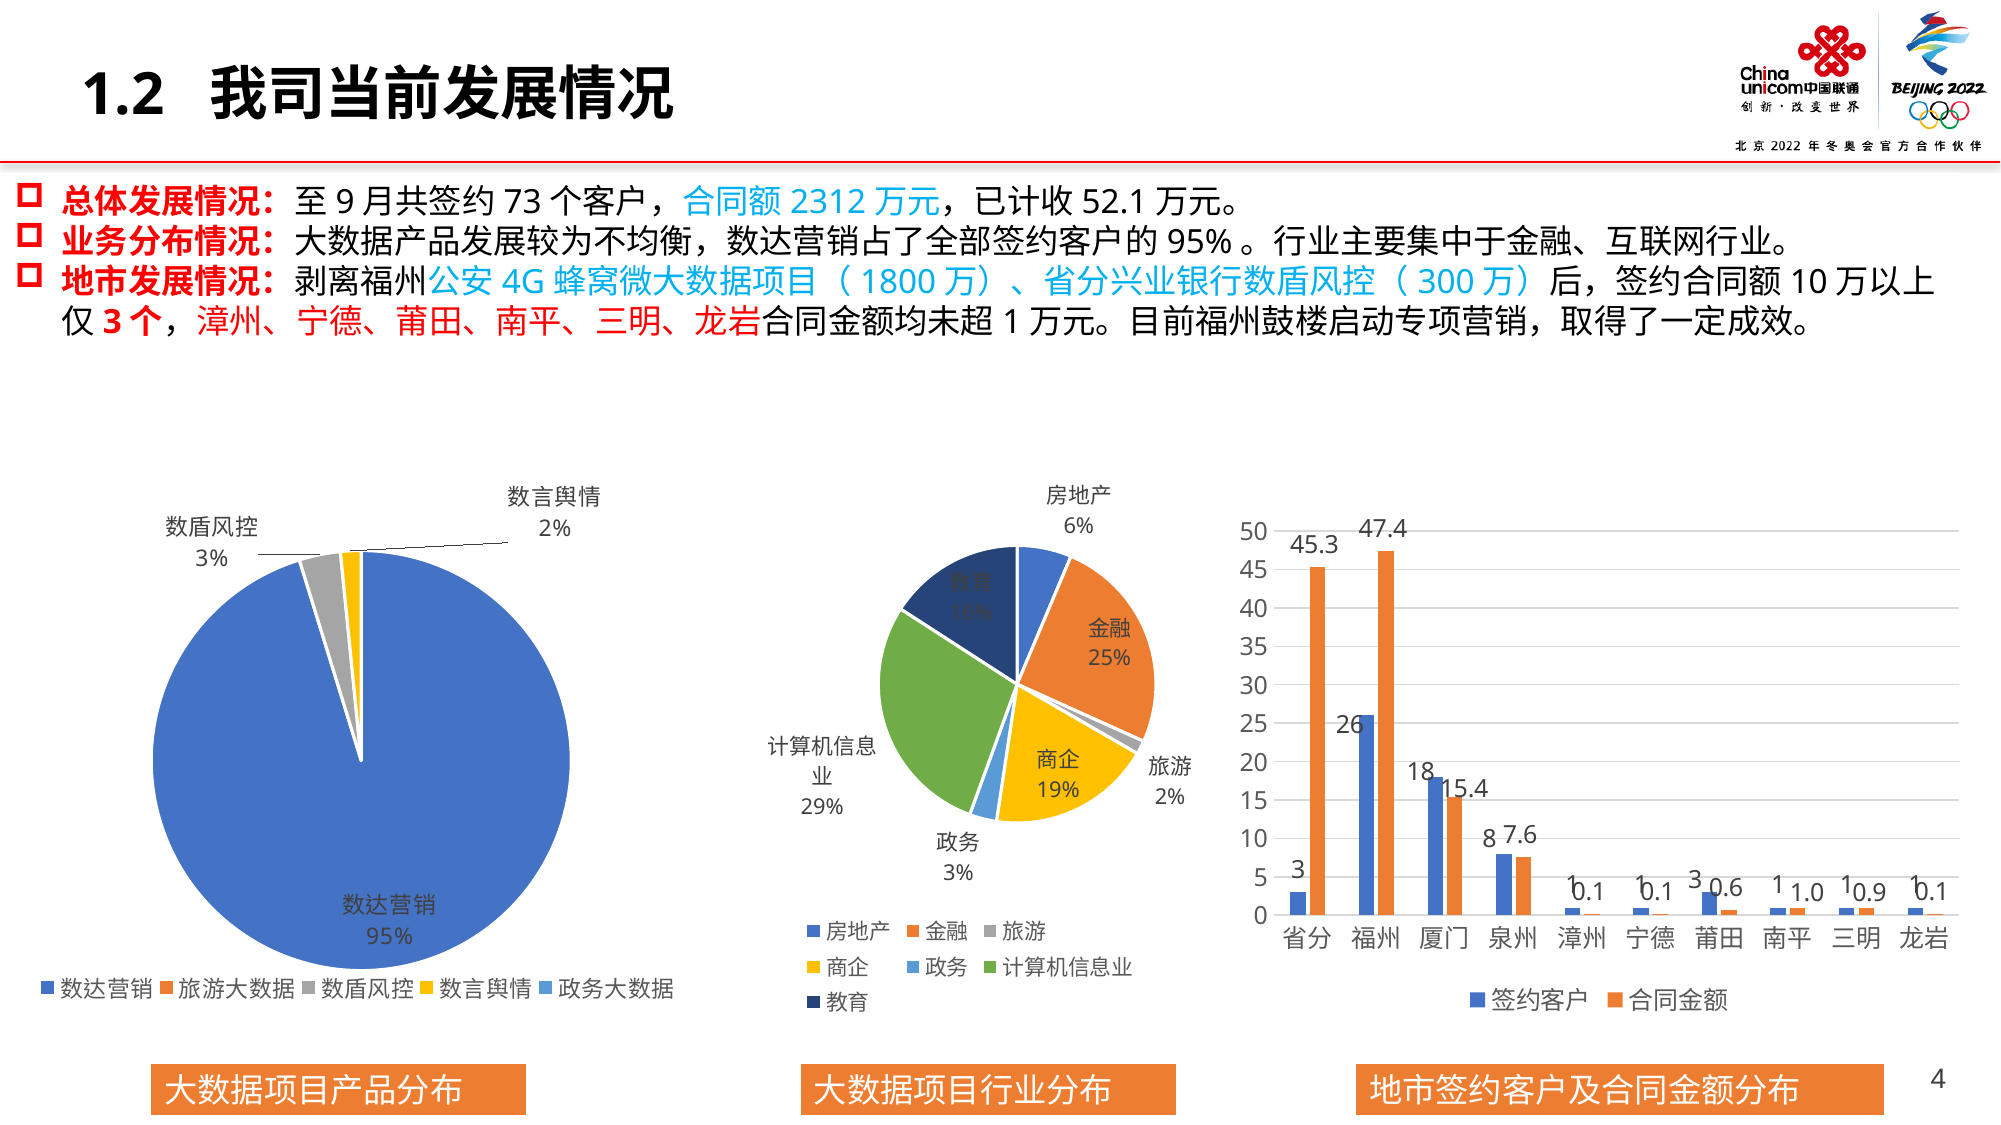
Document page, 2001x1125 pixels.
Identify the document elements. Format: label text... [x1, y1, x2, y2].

text_box 大数据项目行业分布 [798, 1061, 1179, 1118]
picture [1729, 7, 1993, 158]
chart [0, 467, 1975, 1037]
text_box 大数据项目产品分布 [148, 1061, 529, 1118]
text_box 1.2 我司当前发展情况 [66, 30, 776, 134]
text_box 总体发展情况：至9月共签约73个客户，合同额2312万元，已计收52.1万元。 业务分布情况：大数据产品发展较为不均衡，数达营销占了全部签约客户的95%。行业主要集中于金融、互联网行业。 地市发展情况：剥离福州公安4G蜂窝微大数据项目（1800万）、省分兴业银行数盾风控（300万）后，签约合同额10万以上仅3个，漳州、宁德、莆田、南平、三明、龙岩合同金额均未超1万元。目前福州鼓楼启动专项营销，取得了一定成效。 [0, 172, 1958, 348]
text_box 地市签约客户及合同金额分布 [1353, 1061, 1887, 1118]
